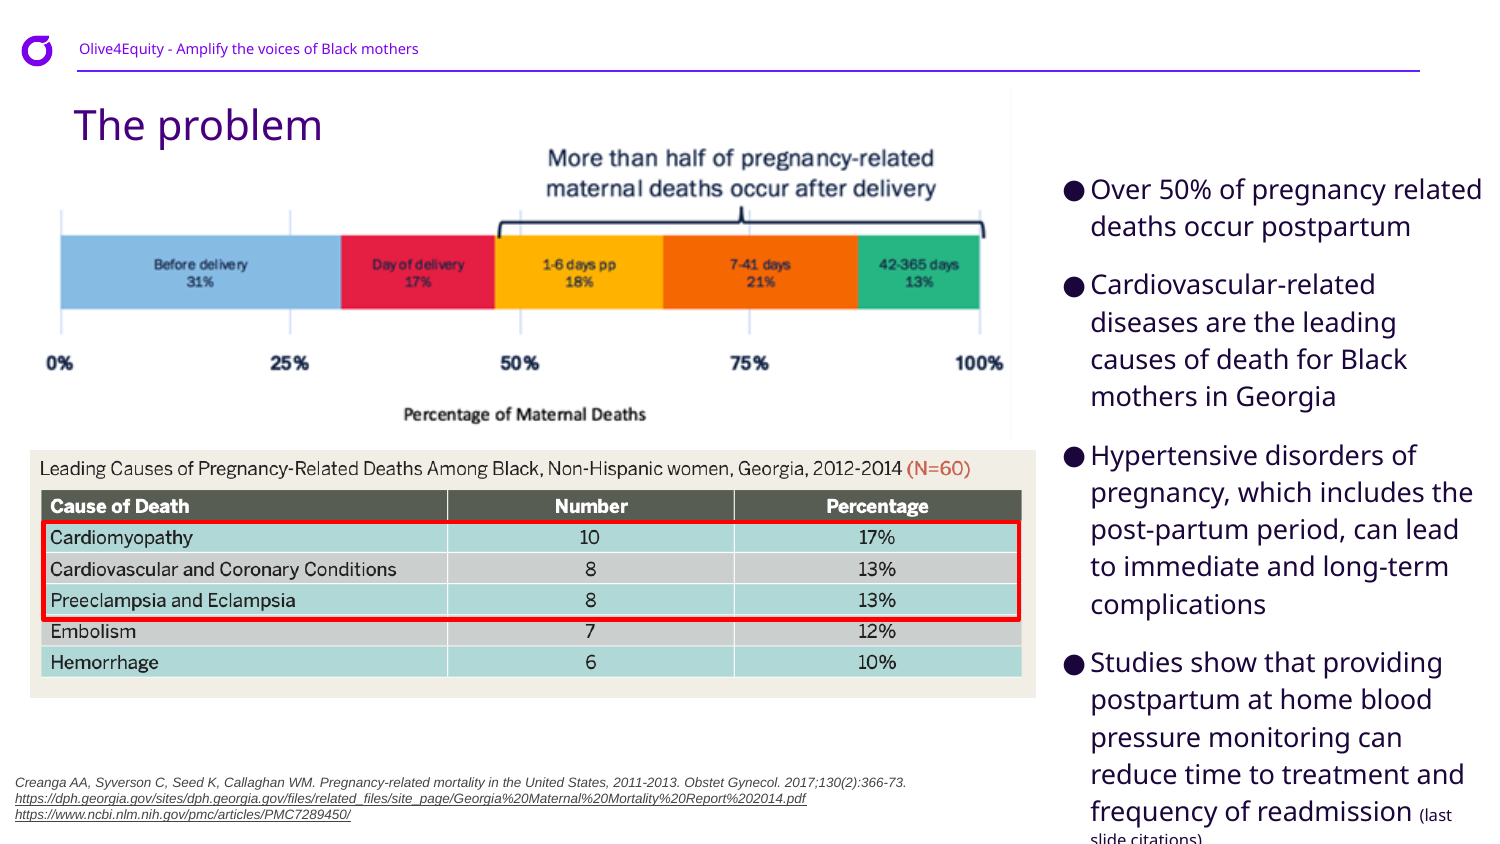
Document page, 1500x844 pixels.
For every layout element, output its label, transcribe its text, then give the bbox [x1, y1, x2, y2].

picture [17, 31, 57, 71]
picture [29, 450, 1036, 698]
picture [24, 84, 1012, 441]
text_box Over 50% of pregnancy related deaths occur postpartum Cardiovascular-related diseases are the leading causes of death for Black mothers in Georgia Hypertensive disorders of pregnancy, which includes the post-partum period, can lead to immediate and long-term complications Studies show that providing postpartum at home blood pressure monitoring can reduce time to treatment and frequency of readmission (last slide citations) [1047, 99, 1500, 844]
title Olive4Equity - Amplify the voices of Black mothers [64, 25, 525, 74]
text_box Creanga AA, Syverson C, Seed K, Callaghan WM. Pregnancy-related mortality in the United States, 2011-2013. Obstet Gynecol. 2017;130(2):366-73. https://dph.georgia.gov/sites/dph.georgia.gov/files/related_files/site_page/Georgia%20Maternal%20Mortality%20Report%202014.pdf https://www.ncbi.nlm.nih.gov/pmc/articles/PMC7289450/ [0, 759, 1047, 838]
